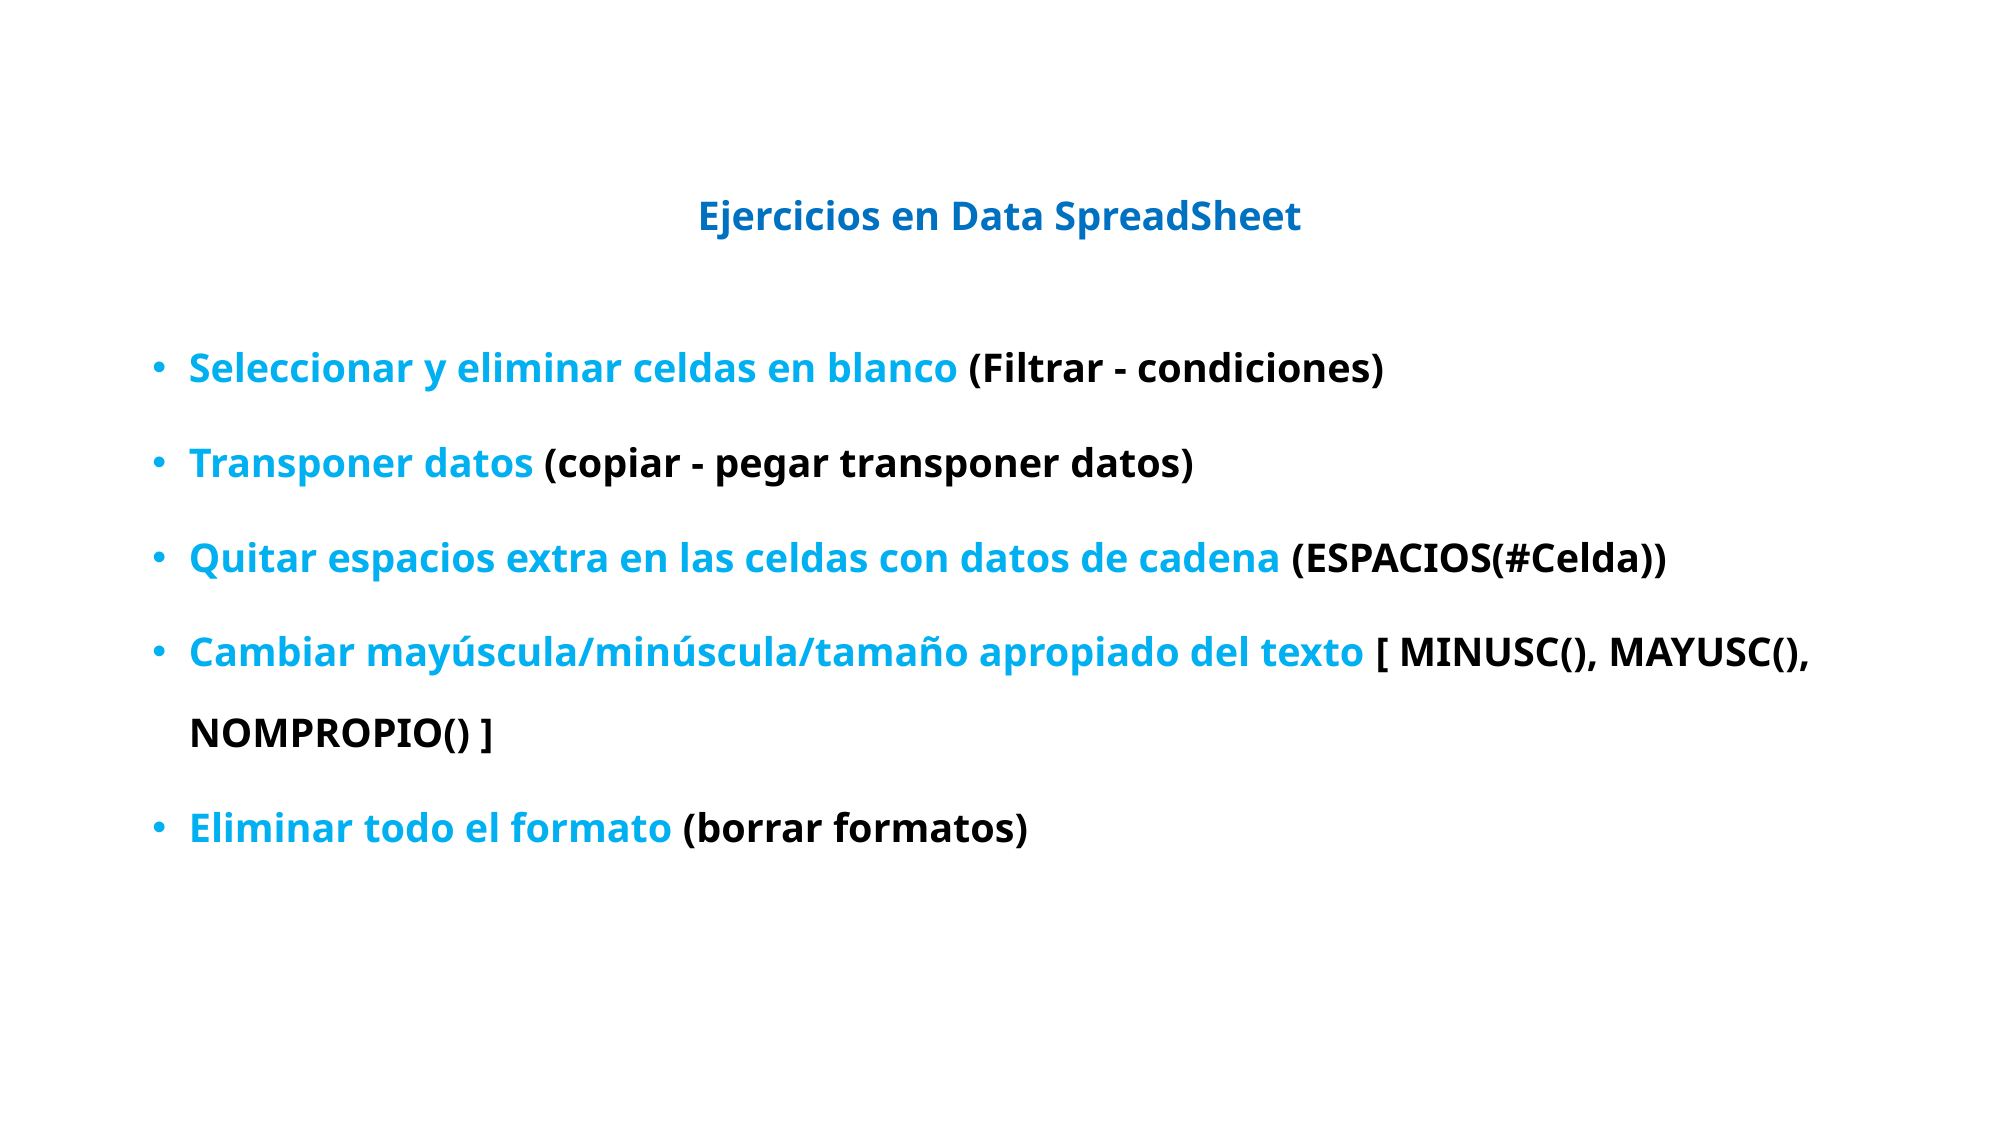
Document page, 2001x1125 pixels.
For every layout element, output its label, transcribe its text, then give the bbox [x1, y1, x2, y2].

list Ejercicios en Data SpreadSheet Seleccionar y eliminar celdas en blanco (Filtrar - condiciones) Transponer datos (copiar - pegar transponer datos) Quitar espacios extra en las celdas con datos de cadena (ESPACIOS(#Celda)) Cambiar mayúscula/minúscula/tamaño apropiado del texto [ MINUSC(), MAYUSC(), NOMPROPIO() ] Eliminar todo el formato (borrar formatos) [137, 188, 1863, 865]
